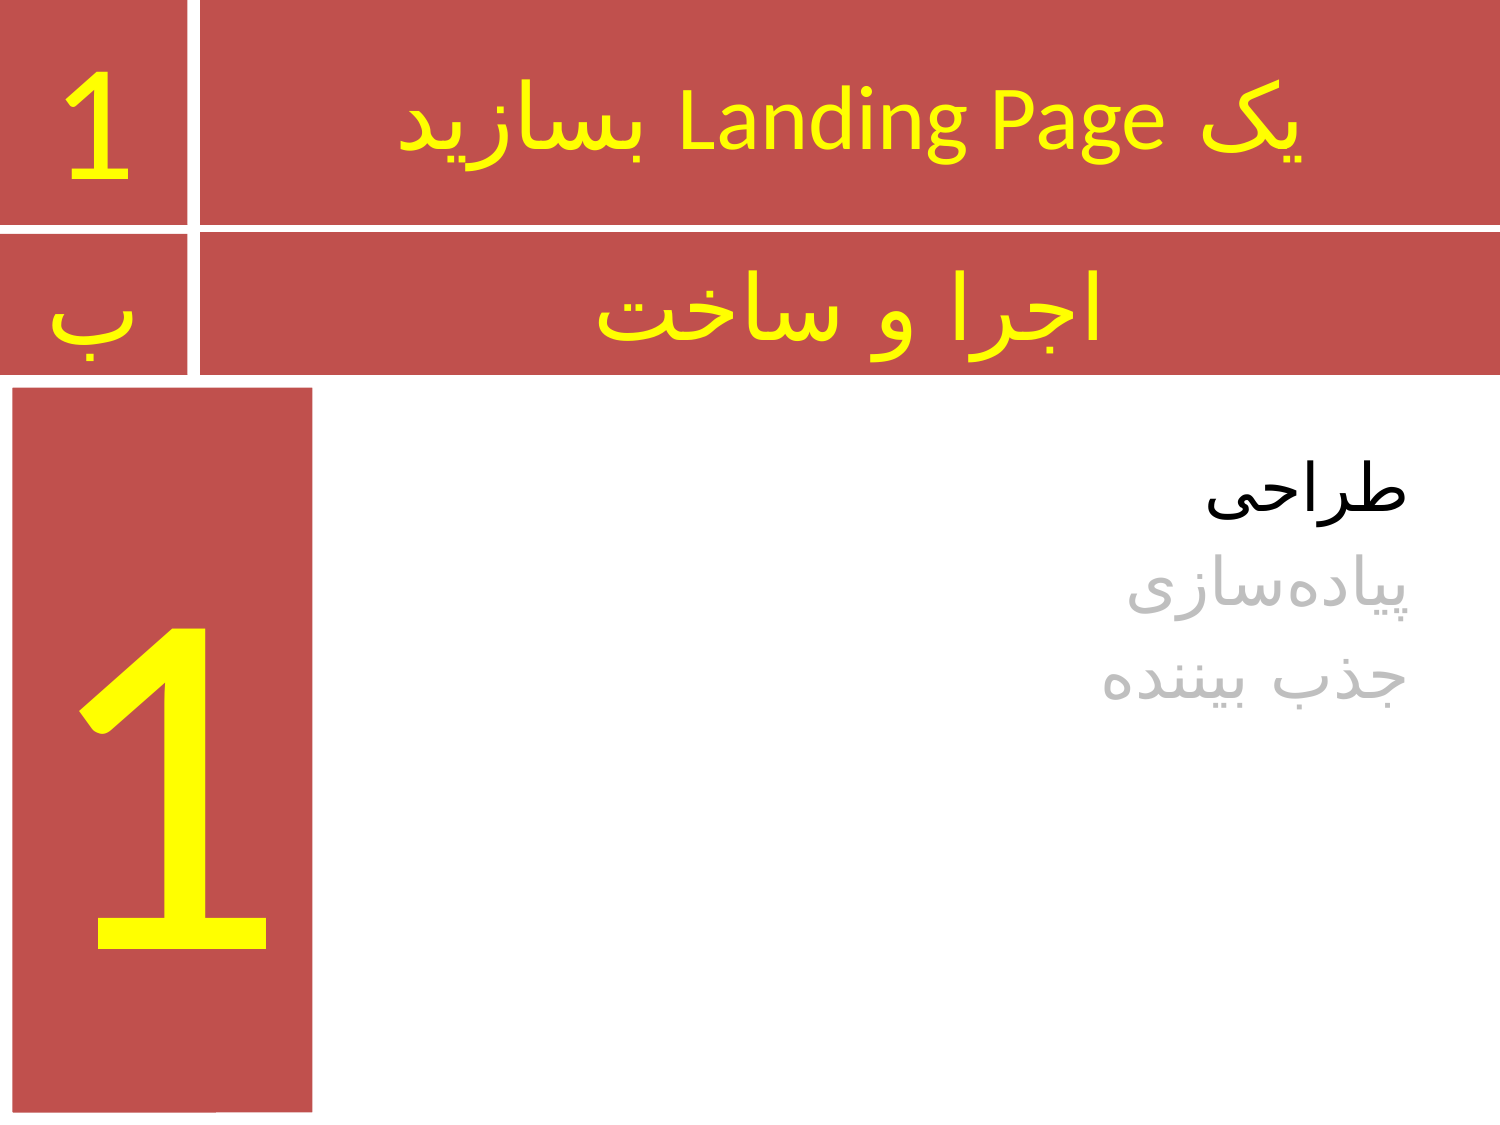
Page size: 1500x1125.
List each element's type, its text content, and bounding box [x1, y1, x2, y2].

text_box ب [0, 231, 190, 378]
text_box 1 [0, 0, 190, 228]
text_box اجرا و ساخت [200, 232, 1500, 375]
list طراحی پیاده‌سازی جذب بیننده [437, 437, 1425, 738]
title یک Landing Page بسازید [200, 0, 1500, 225]
text_box 1 [10, 385, 315, 1115]
